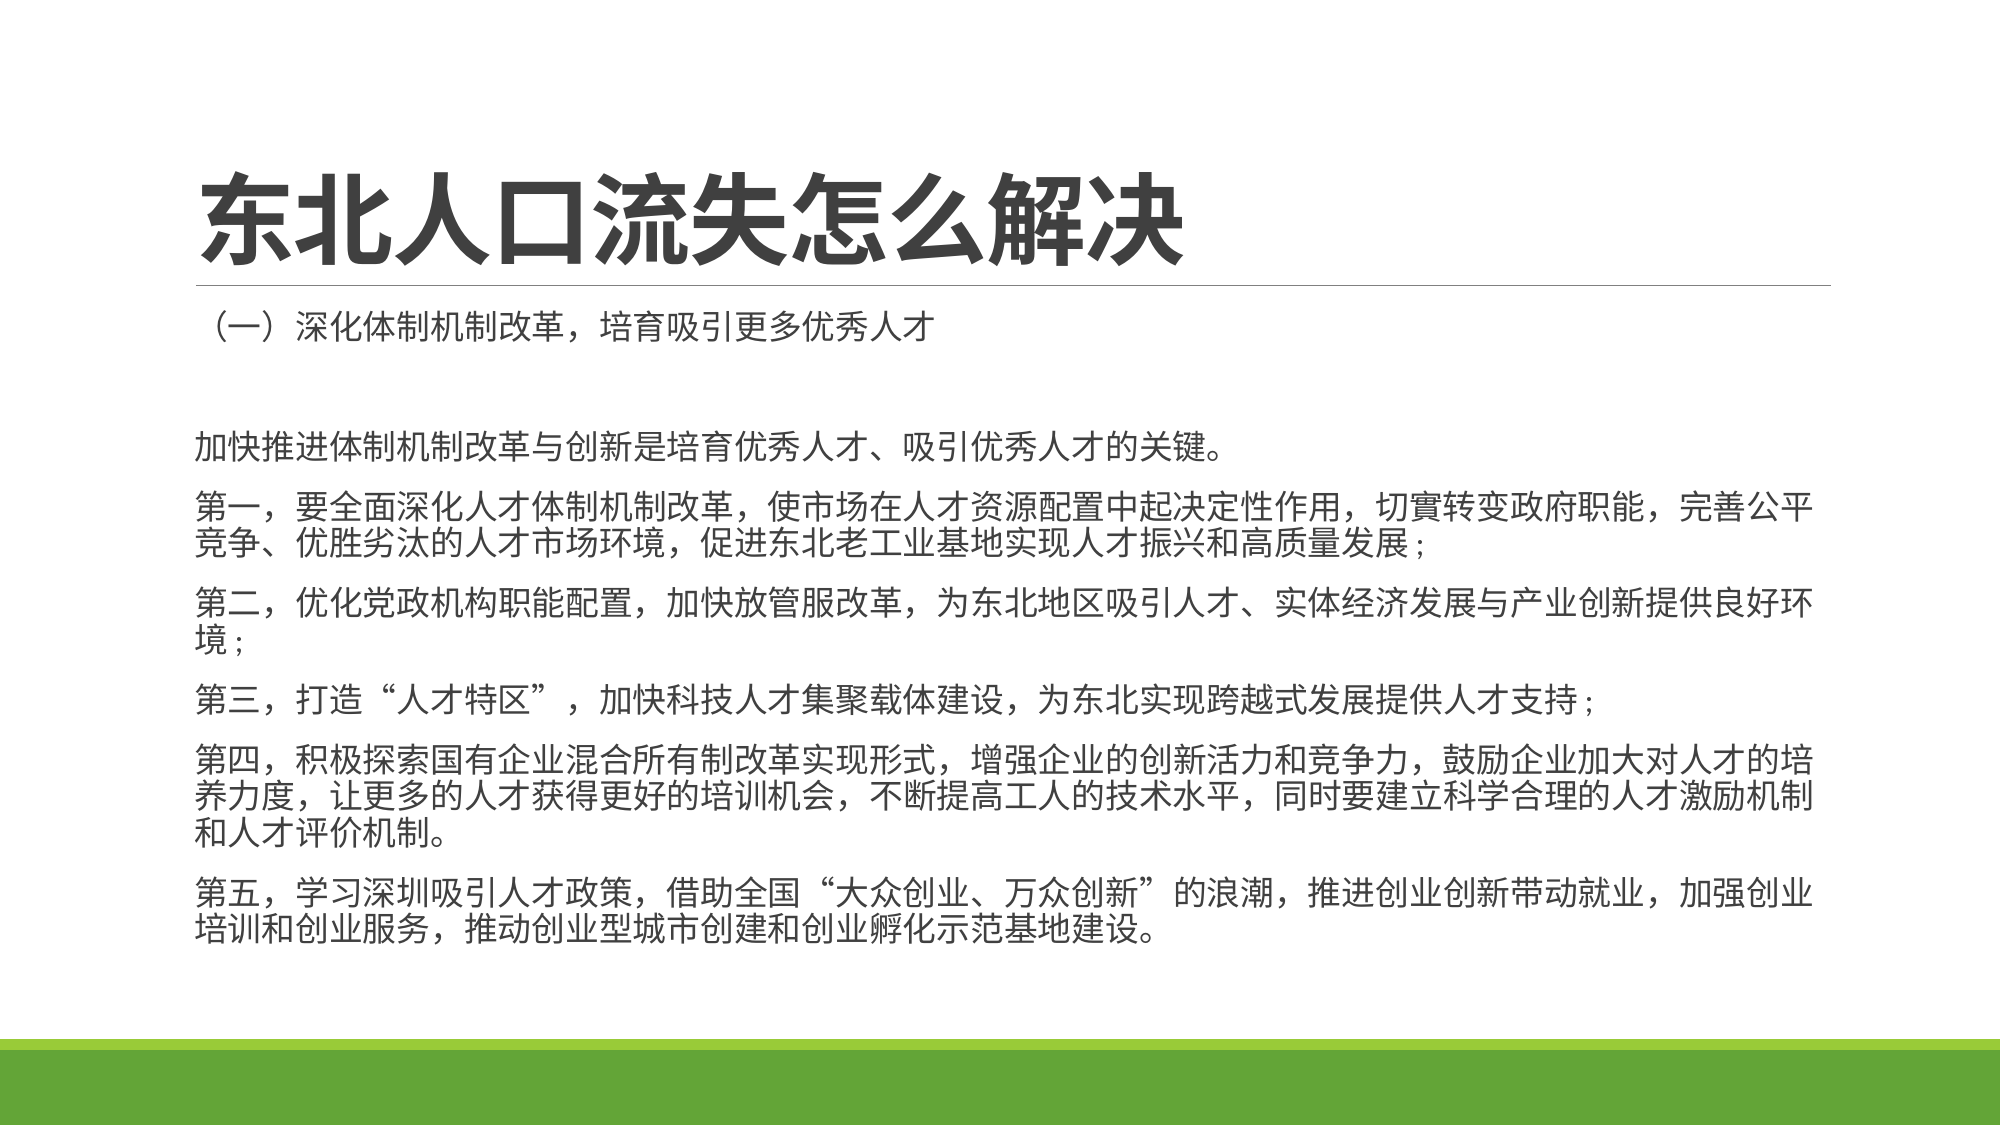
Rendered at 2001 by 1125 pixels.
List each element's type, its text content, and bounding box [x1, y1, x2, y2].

list （一）深化体制机制改革，培育吸引更多优秀人才 加快推进体制机制改革与创新是培育优秀人才、吸引优秀人才的关键。 第一，要全面深化人才体制机制改革，使市场在人才资源配置中起决定性作用，切實转变政府职能，完善公平竞争、优胜劣汰的人才市场环境，促进东北老工业基地实现人才振兴和高质量发展; 第二，优化党政机构职能配置，加快放管服改革，为东北地区吸引人才、实体经济发展与产业创新提供良好环境; 第三，打造“人才特区”，加快科技人才集聚载体建设，为东北实现跨越式发展提供人才支持; 第四，积极探索国有企业混合所有制改革实现形式，增强企业的创新活力和竞争力，鼓励企业加大对人才的培养力度，让更多的人才获得更好的培训机会，不断提高工人的技术水平，同时要建立科学合理的人才激励机制和人才评价机制。 第五，学习深圳吸引人才政策，借助全国“大众创业、万众创新”的浪潮，推进创业创新带动就业，加强创业培训和创业服务，推动创业型城市创建和创业孵化示范基地建设。 [180, 302, 1830, 963]
title 东北人口流失怎么解决 [180, 47, 1830, 285]
